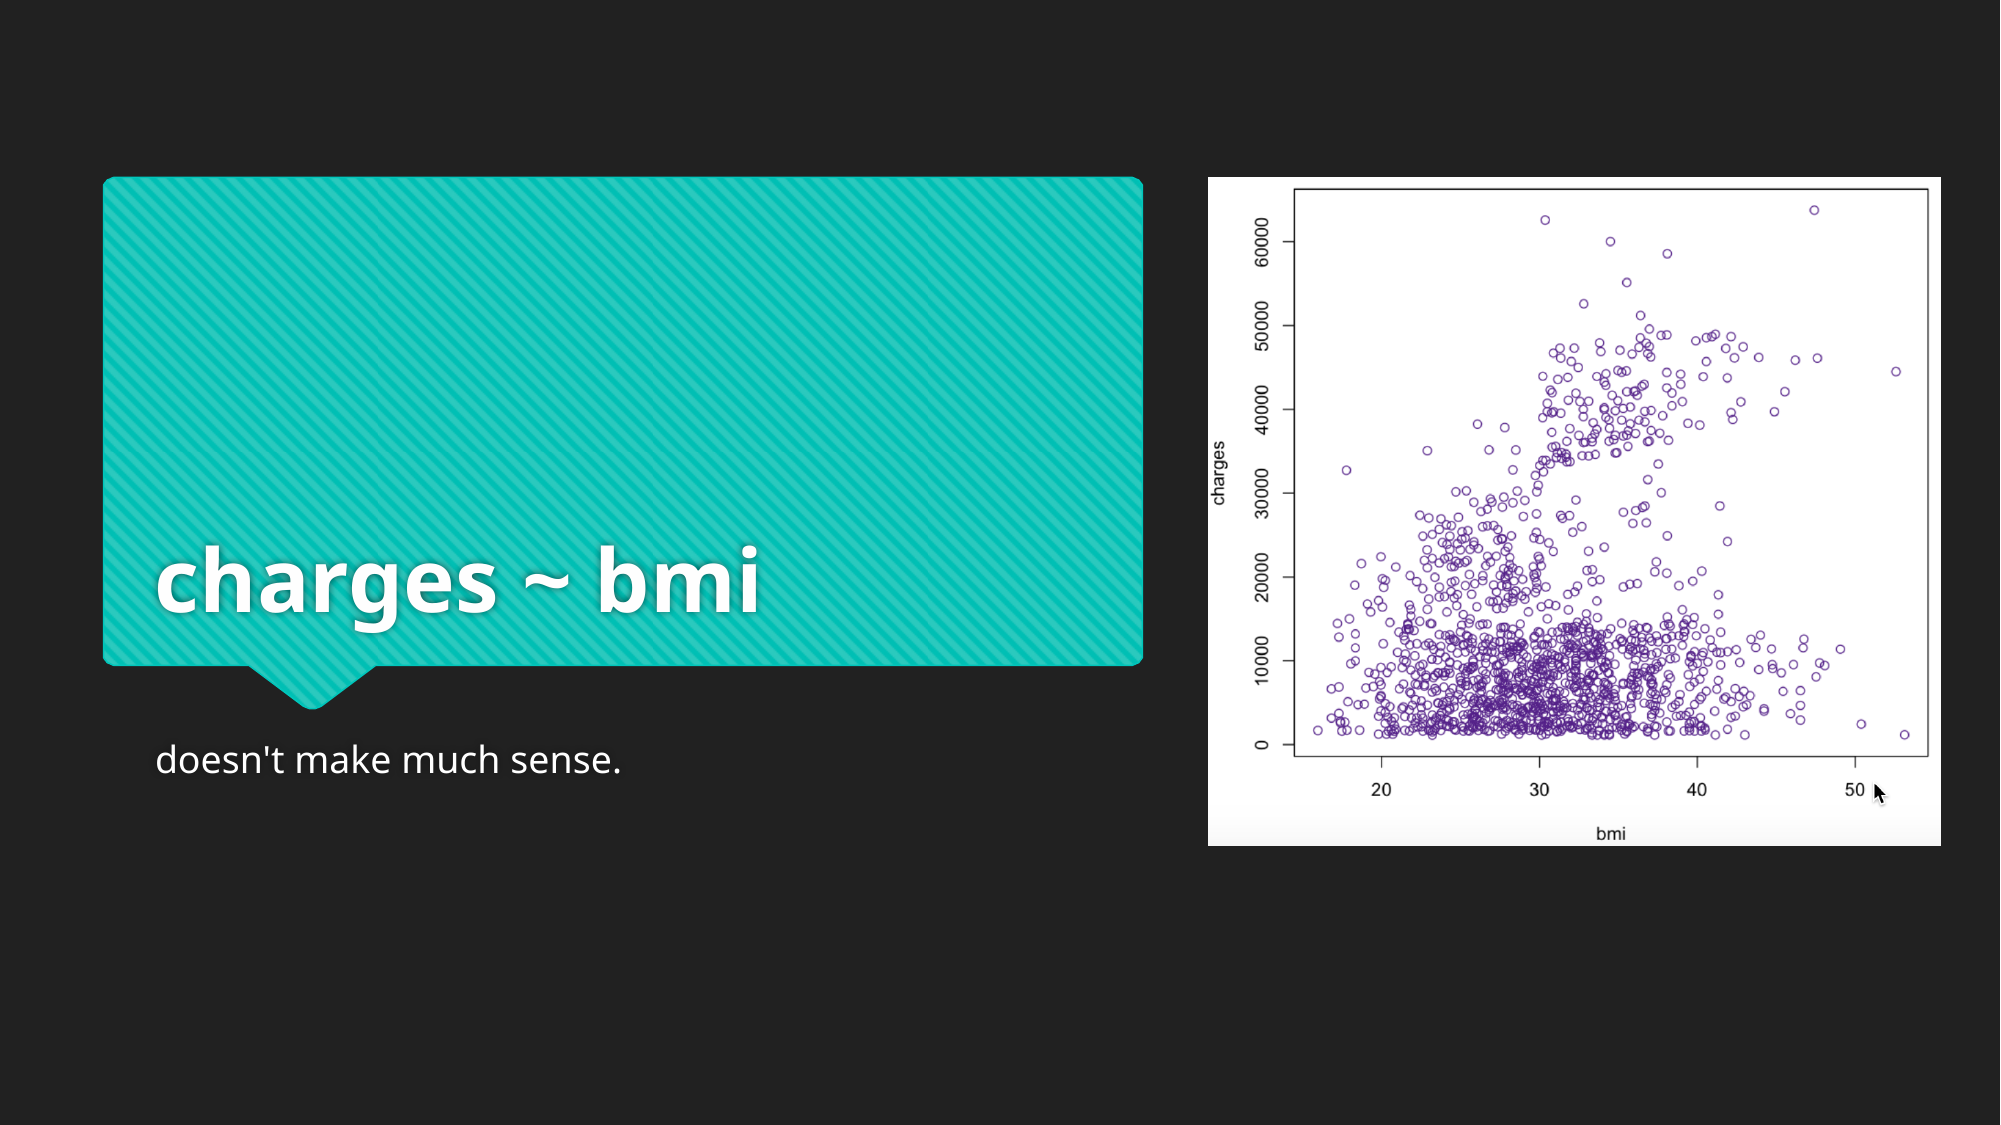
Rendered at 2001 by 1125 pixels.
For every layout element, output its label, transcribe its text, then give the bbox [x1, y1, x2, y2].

title charges ~ bmi [139, 203, 1107, 638]
picture [1208, 177, 1941, 847]
list doesn't make much sense. [139, 728, 1107, 846]
